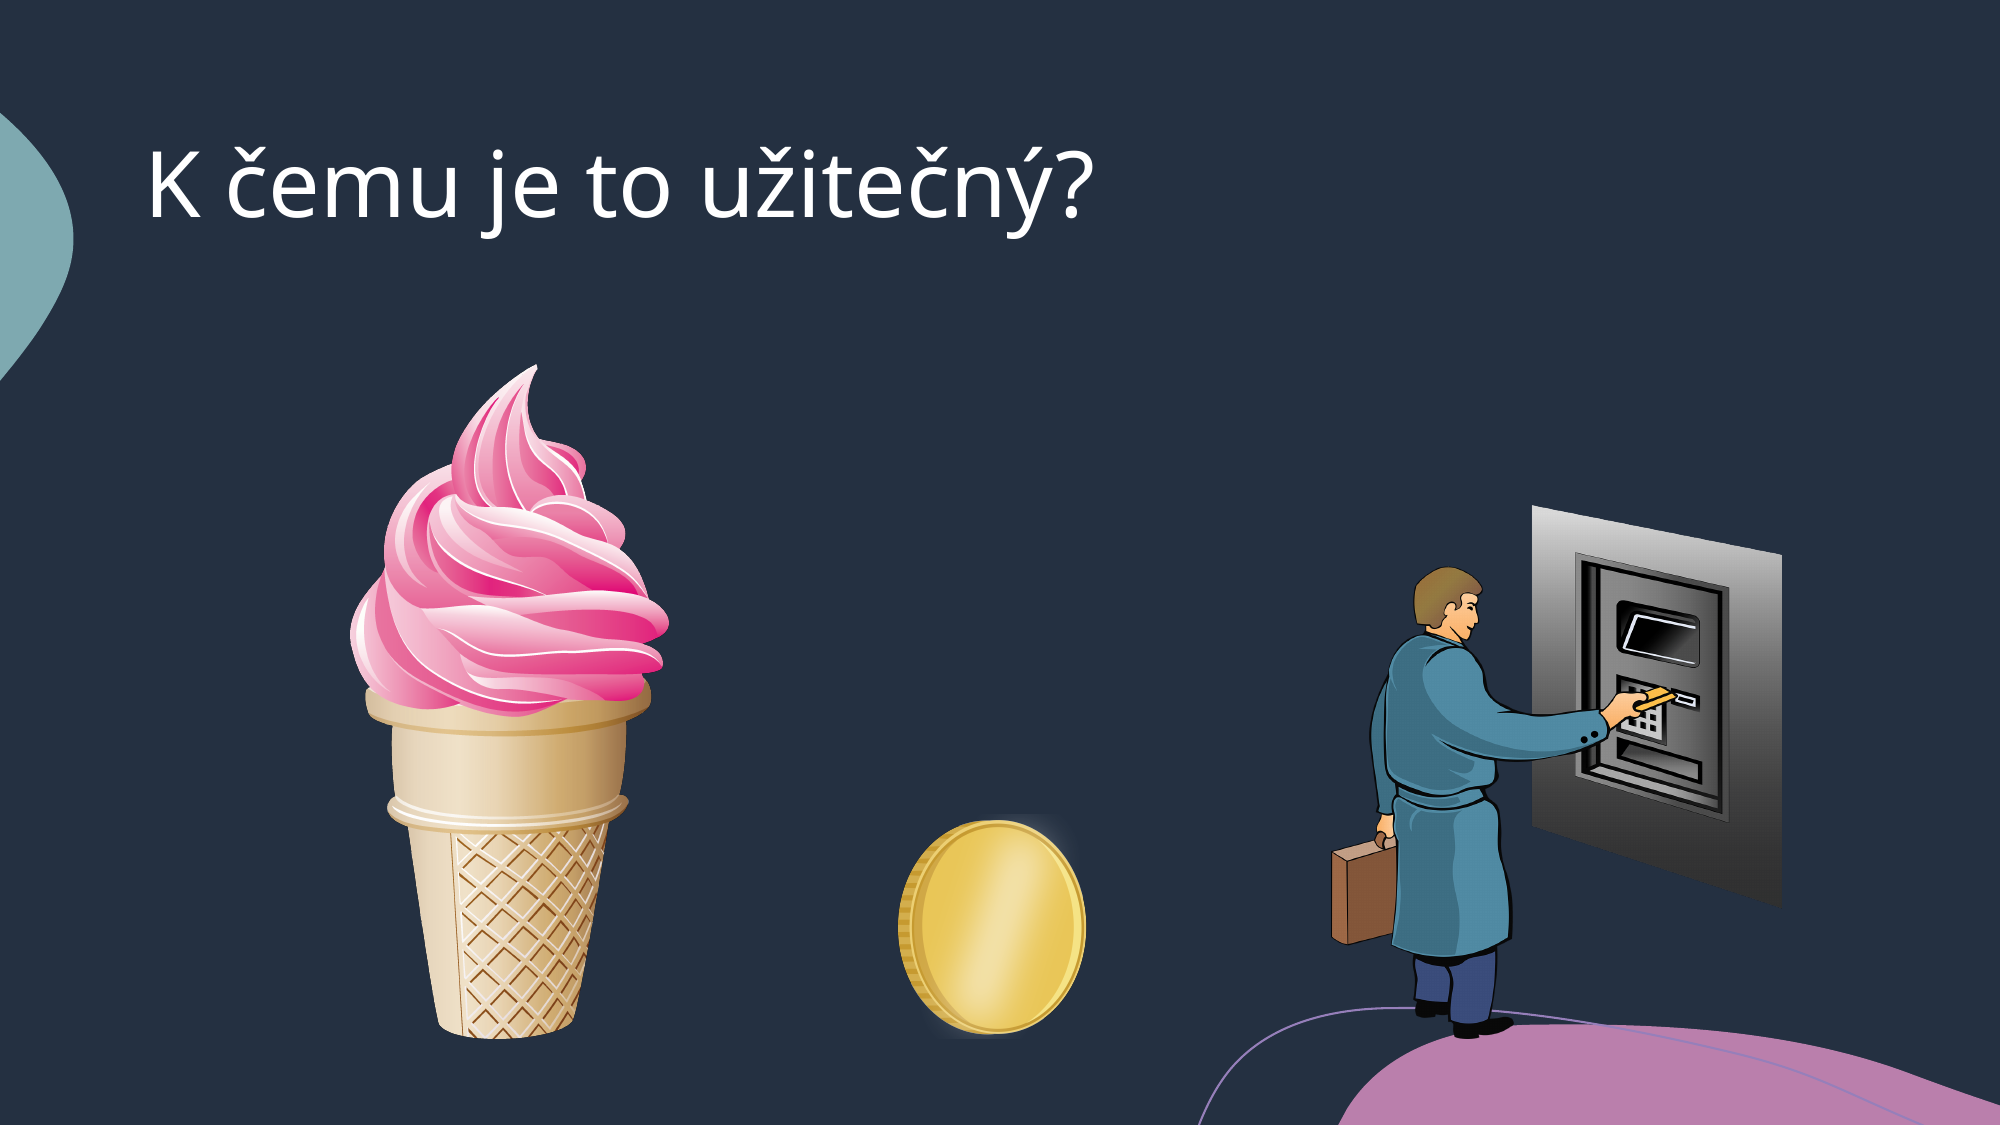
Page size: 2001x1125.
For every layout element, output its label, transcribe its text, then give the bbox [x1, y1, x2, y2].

picture [350, 363, 669, 1039]
picture [1331, 505, 1782, 1039]
title K čemu je to užitečný? [129, 62, 1880, 313]
picture [887, 814, 1113, 1039]
